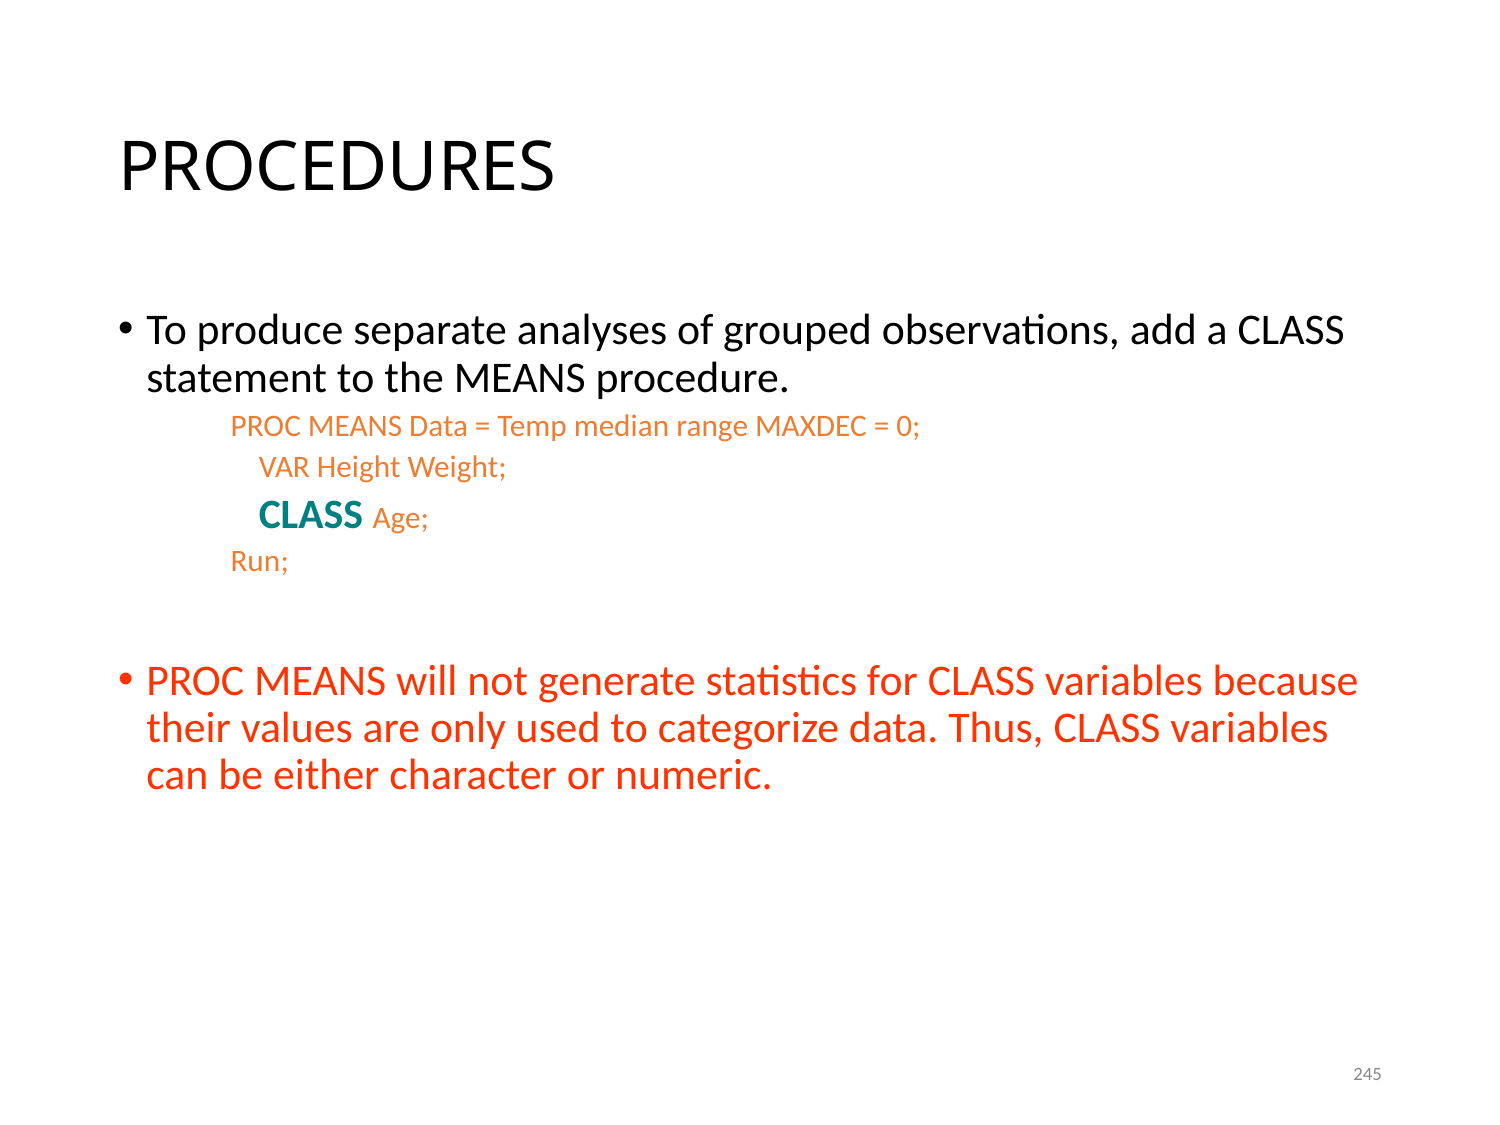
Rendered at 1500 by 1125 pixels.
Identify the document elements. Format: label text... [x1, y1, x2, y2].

slide_number 245 [1059, 1042, 1397, 1103]
title PROCEDURES [103, 59, 1397, 278]
list To produce separate analyses of grouped observations, add a CLASS statement to the MEANS procedure. PROC MEANS Data = Temp median range MAXDEC = 0; VAR Height Weight; CLASS Age; Run; PROC MEANS will not generate statistics for CLASS variables because their values are only used to categorize data. Thus, CLASS variables can be either character or numeric. [103, 299, 1397, 1014]
